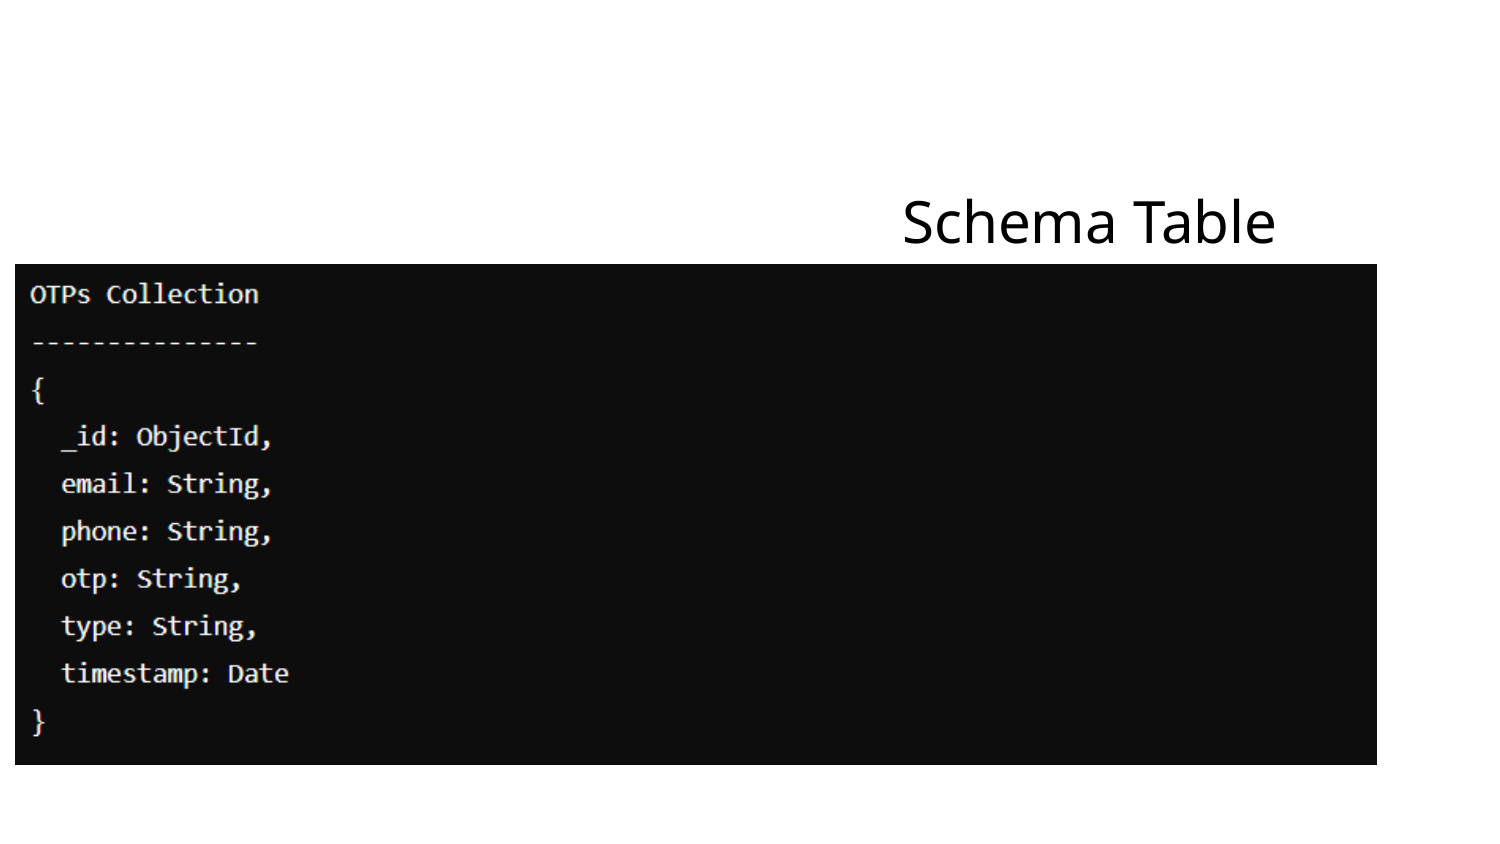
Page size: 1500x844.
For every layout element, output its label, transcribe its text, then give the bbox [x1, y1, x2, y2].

picture [15, 264, 1377, 765]
title Schema Table [414, 170, 1500, 265]
